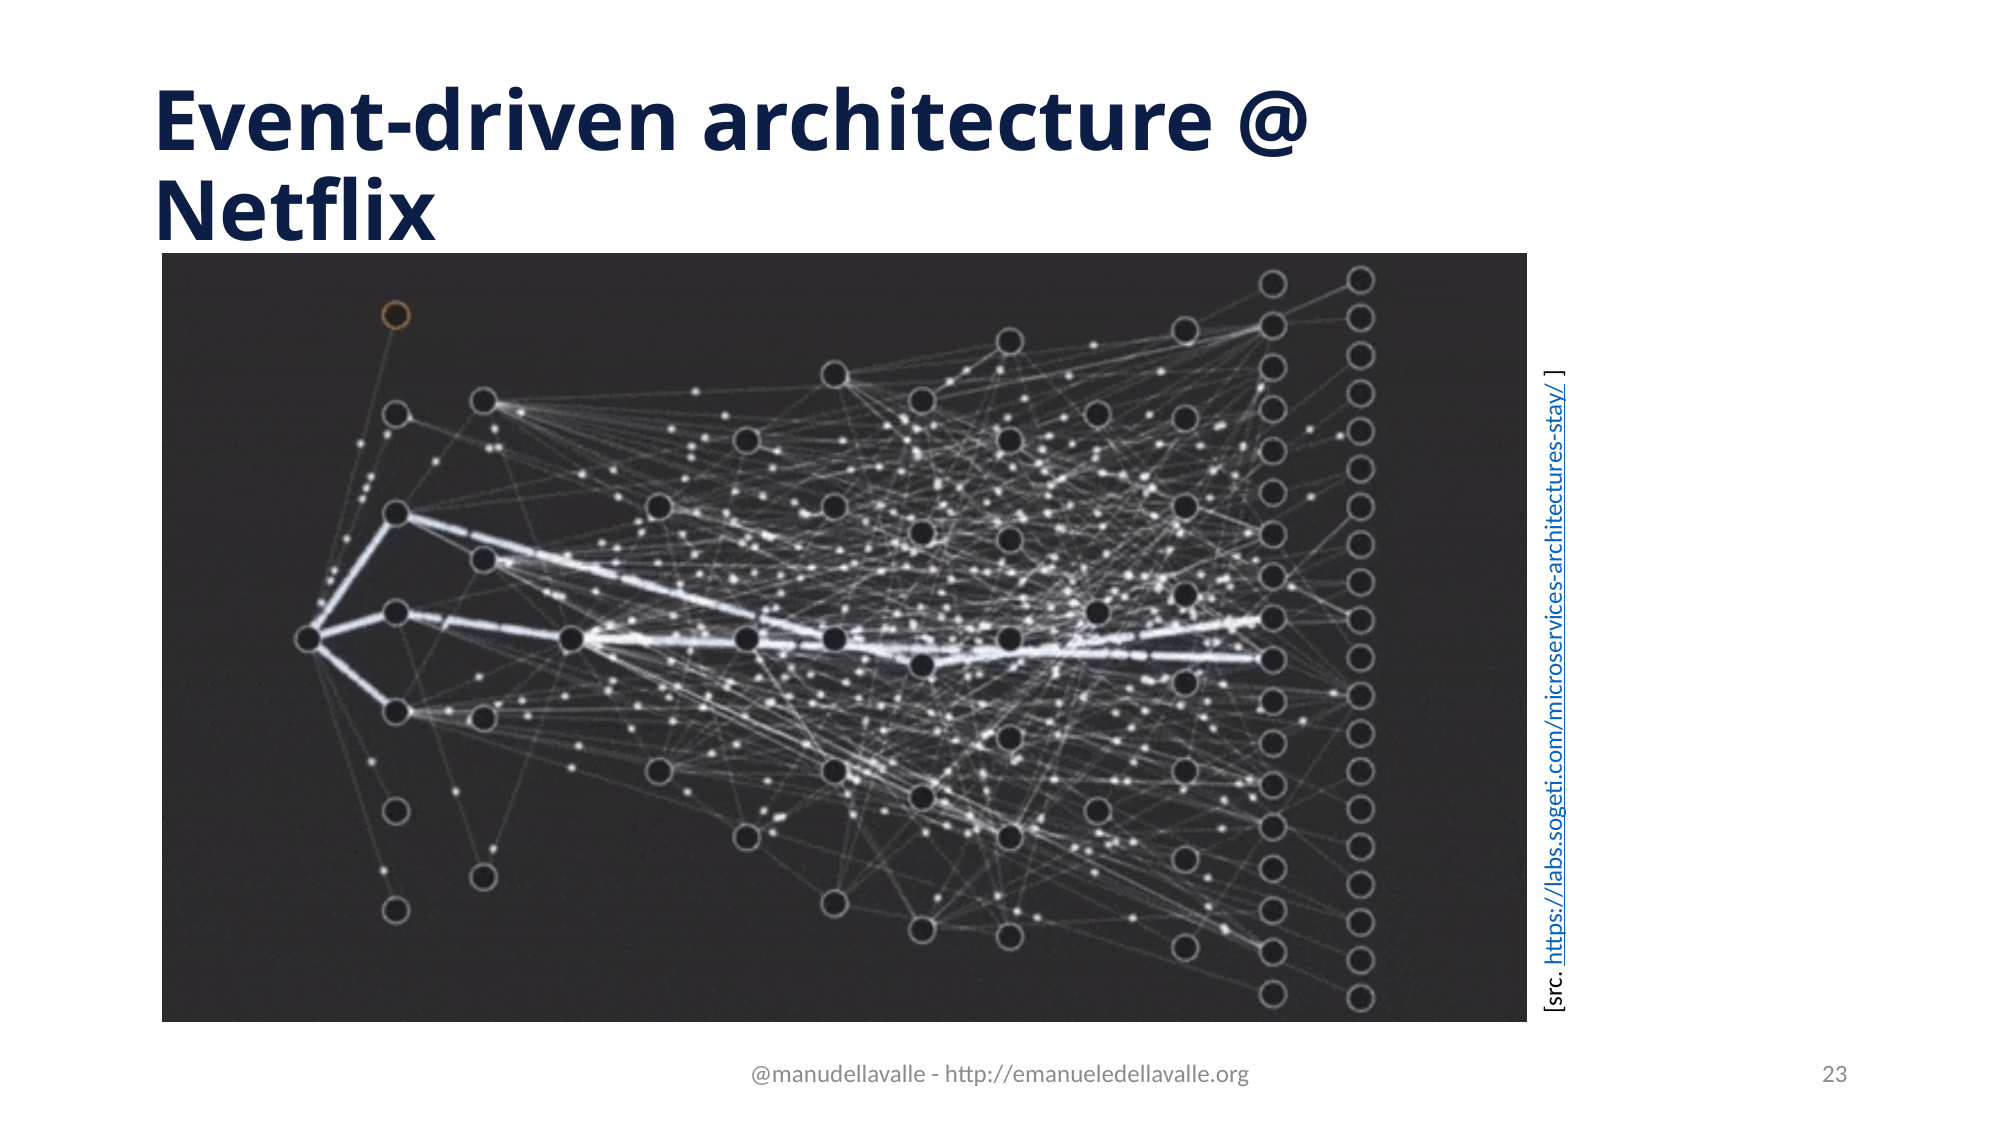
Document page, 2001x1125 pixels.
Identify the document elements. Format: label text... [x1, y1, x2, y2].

picture [162, 253, 1527, 1022]
text_box [src. https://labs.sogeti.com/microservices-architectures-stay/ ] [1529, 355, 1575, 1029]
slide_number 23 [1498, 1042, 1863, 1103]
title Event-driven architecture @ Netflix [137, 59, 1502, 278]
footer @manudellavalle - http://emanueledellavalle.org [536, 1042, 1464, 1103]
